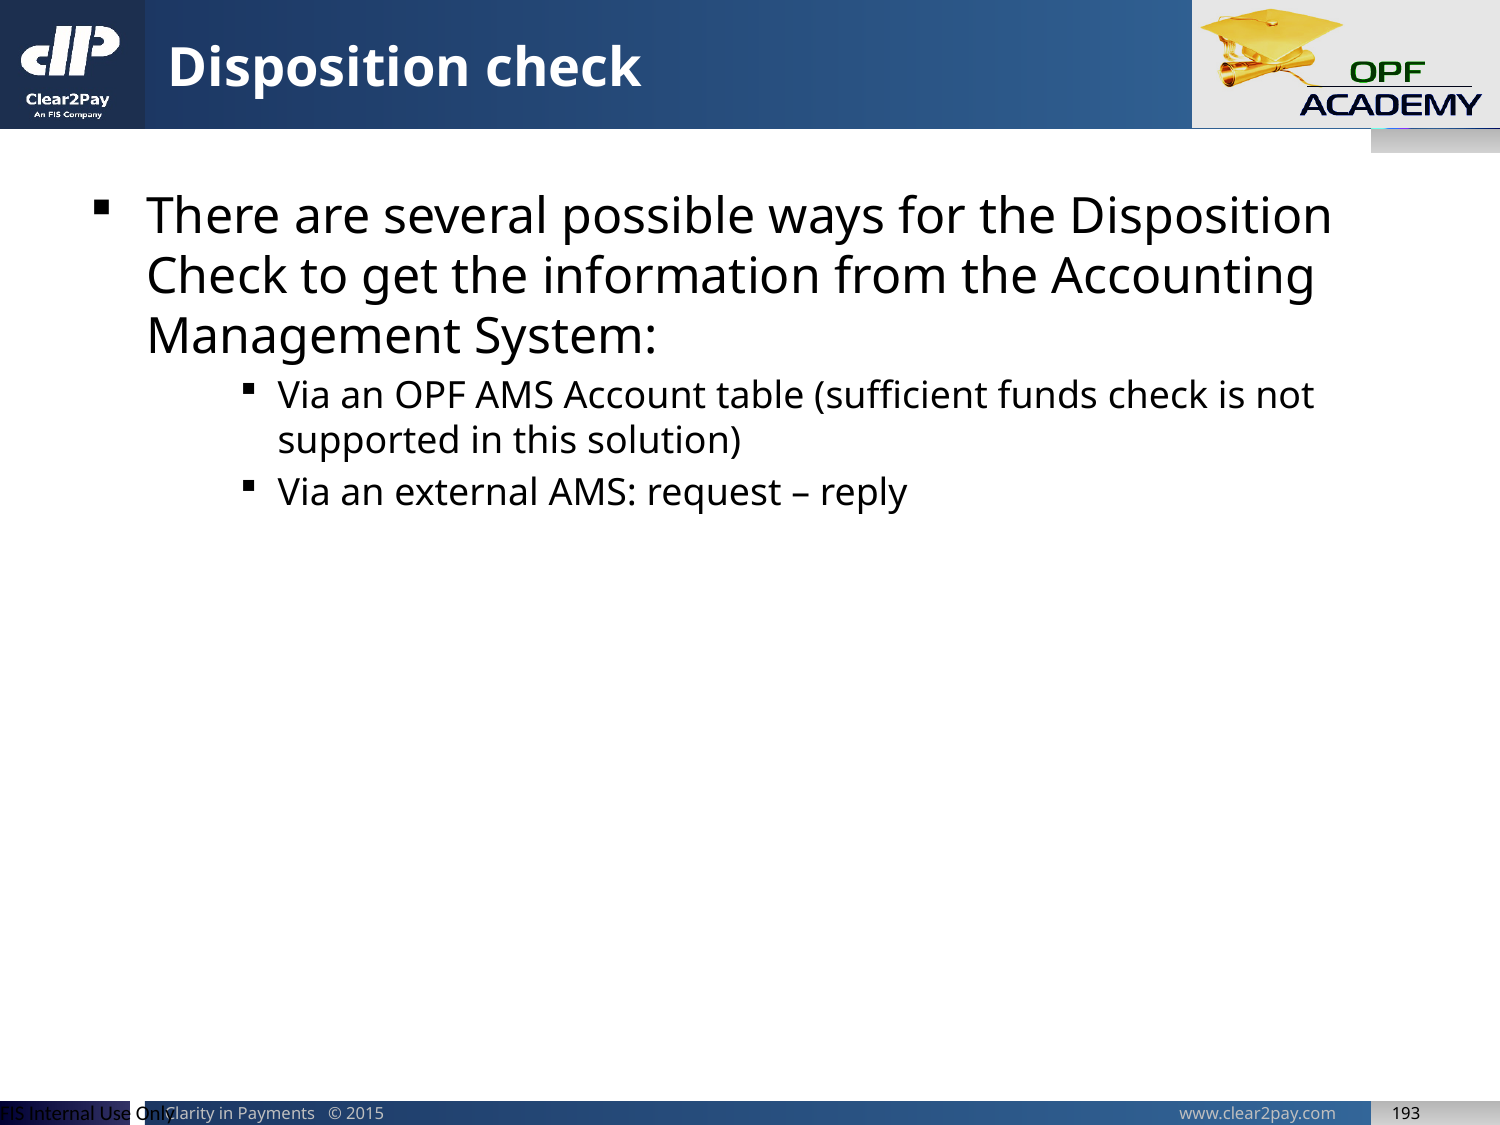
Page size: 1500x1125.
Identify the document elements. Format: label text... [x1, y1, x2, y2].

list There are several possible ways for the Disposition Check to get the information from the Accounting Management System: Via an OPF AMS Account table (sufficient funds check is not supported in this solution) Via an external AMS: request – reply [75, 175, 1425, 1067]
picture [0, 0, 145, 129]
title Disposition check [152, 0, 1372, 129]
picture [1372, 0, 1500, 129]
